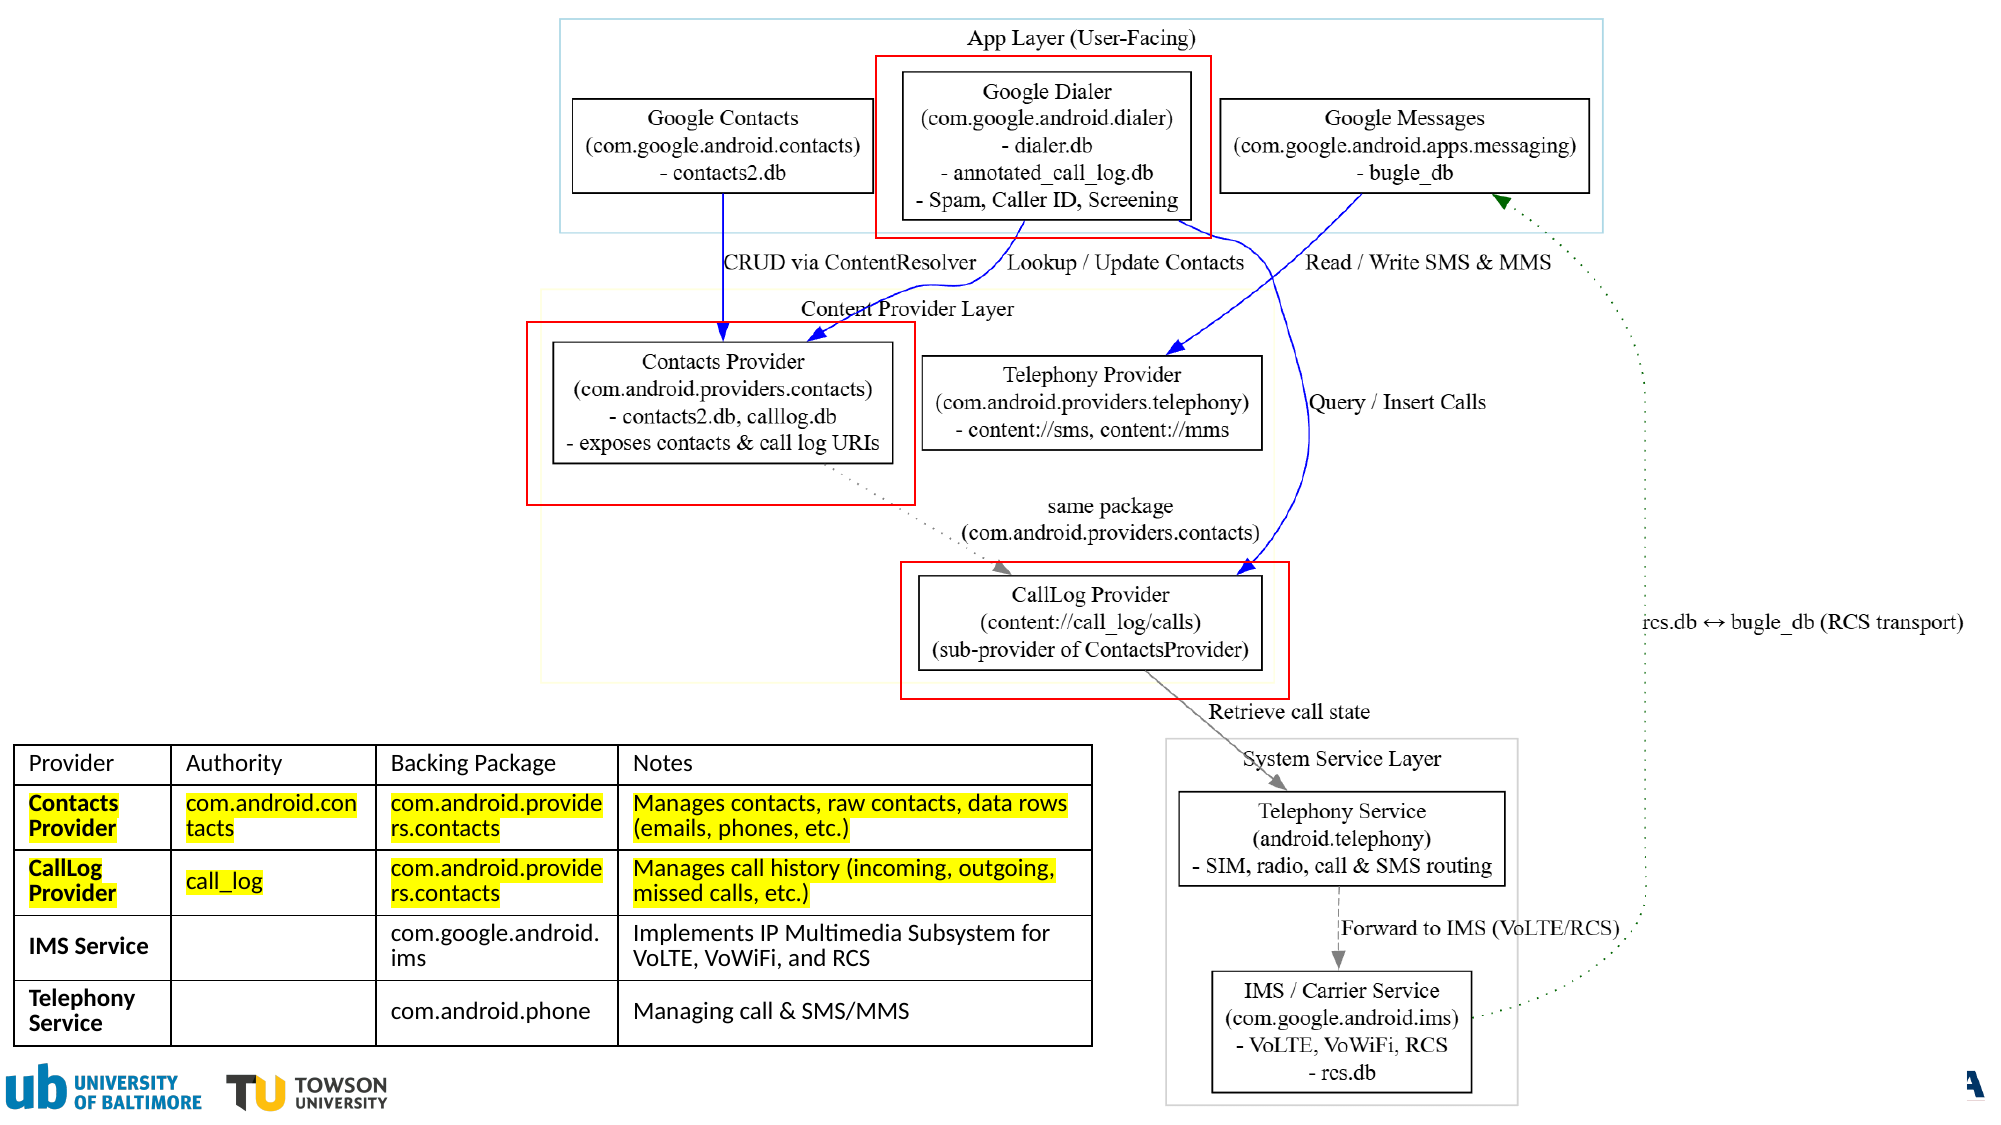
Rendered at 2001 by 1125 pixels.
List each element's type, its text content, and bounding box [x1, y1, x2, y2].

table_cell com.android.phone [377, 981, 521, 1045]
picture [0, 1031, 407, 1125]
table_cell com.android.contacts [172, 786, 375, 849]
table_cell com.android.providers.contacts [377, 786, 521, 849]
table_cell [172, 981, 375, 1045]
table_cell [172, 916, 375, 980]
table_header Provider [15, 746, 170, 784]
table_header Authority [172, 746, 375, 784]
table_cell Contacts Provider [15, 786, 170, 849]
table_cell com.android.providers.contacts [377, 851, 521, 915]
table_cell Telephony Service [15, 981, 170, 1045]
table_cell CallLog Provider [15, 851, 170, 915]
picture [521, 0, 1986, 1125]
table_header Backing Package [377, 746, 521, 784]
table_cell call_log [172, 851, 375, 915]
table_cell com.google.android.ims [377, 916, 521, 980]
table_cell IMS Service [15, 916, 170, 980]
